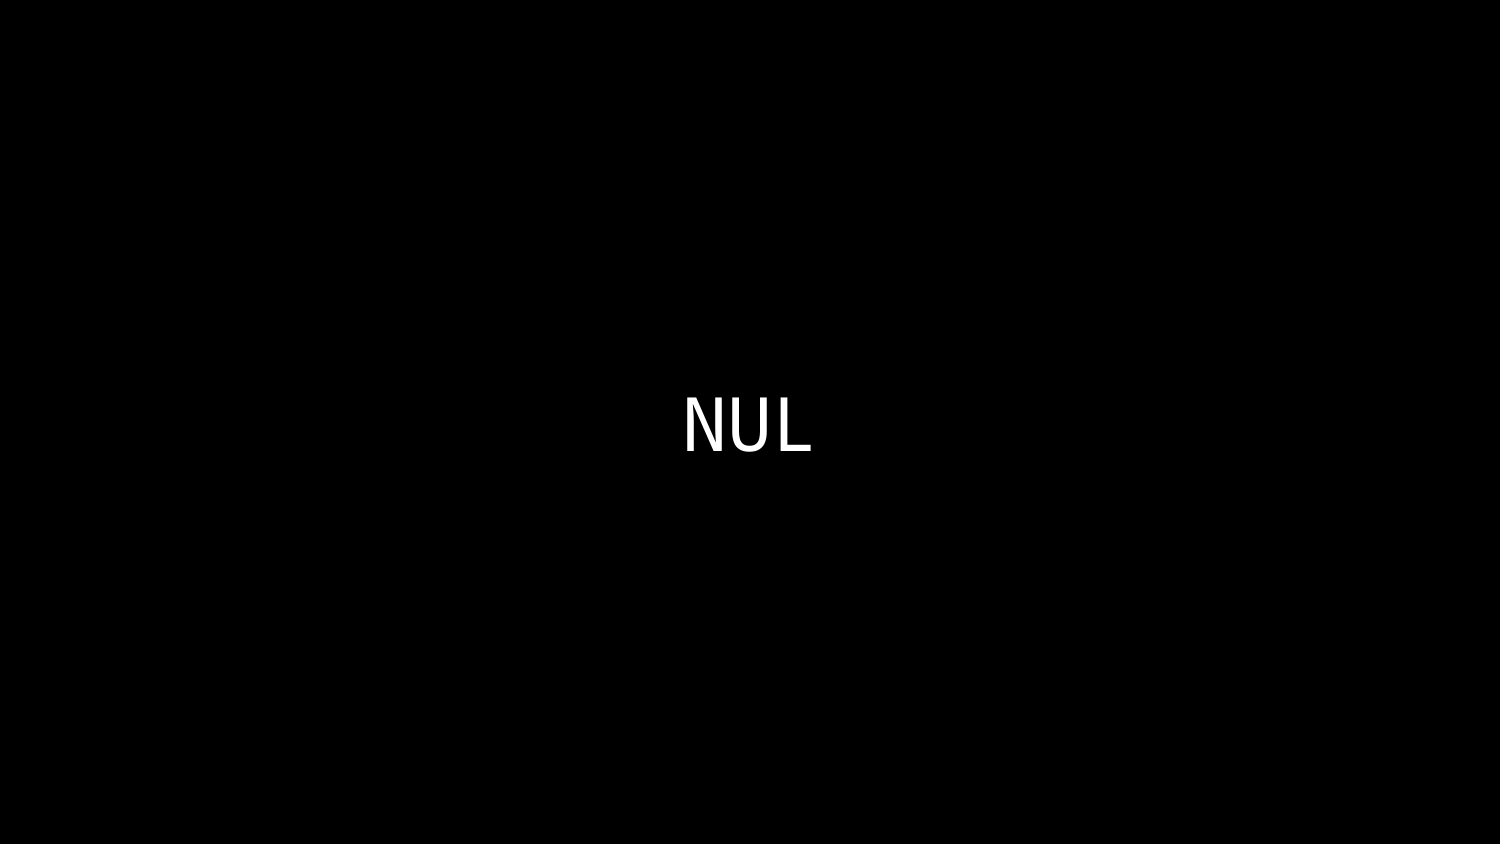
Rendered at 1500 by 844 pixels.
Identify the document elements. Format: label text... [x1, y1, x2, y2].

title NUL [51, 352, 1449, 491]
